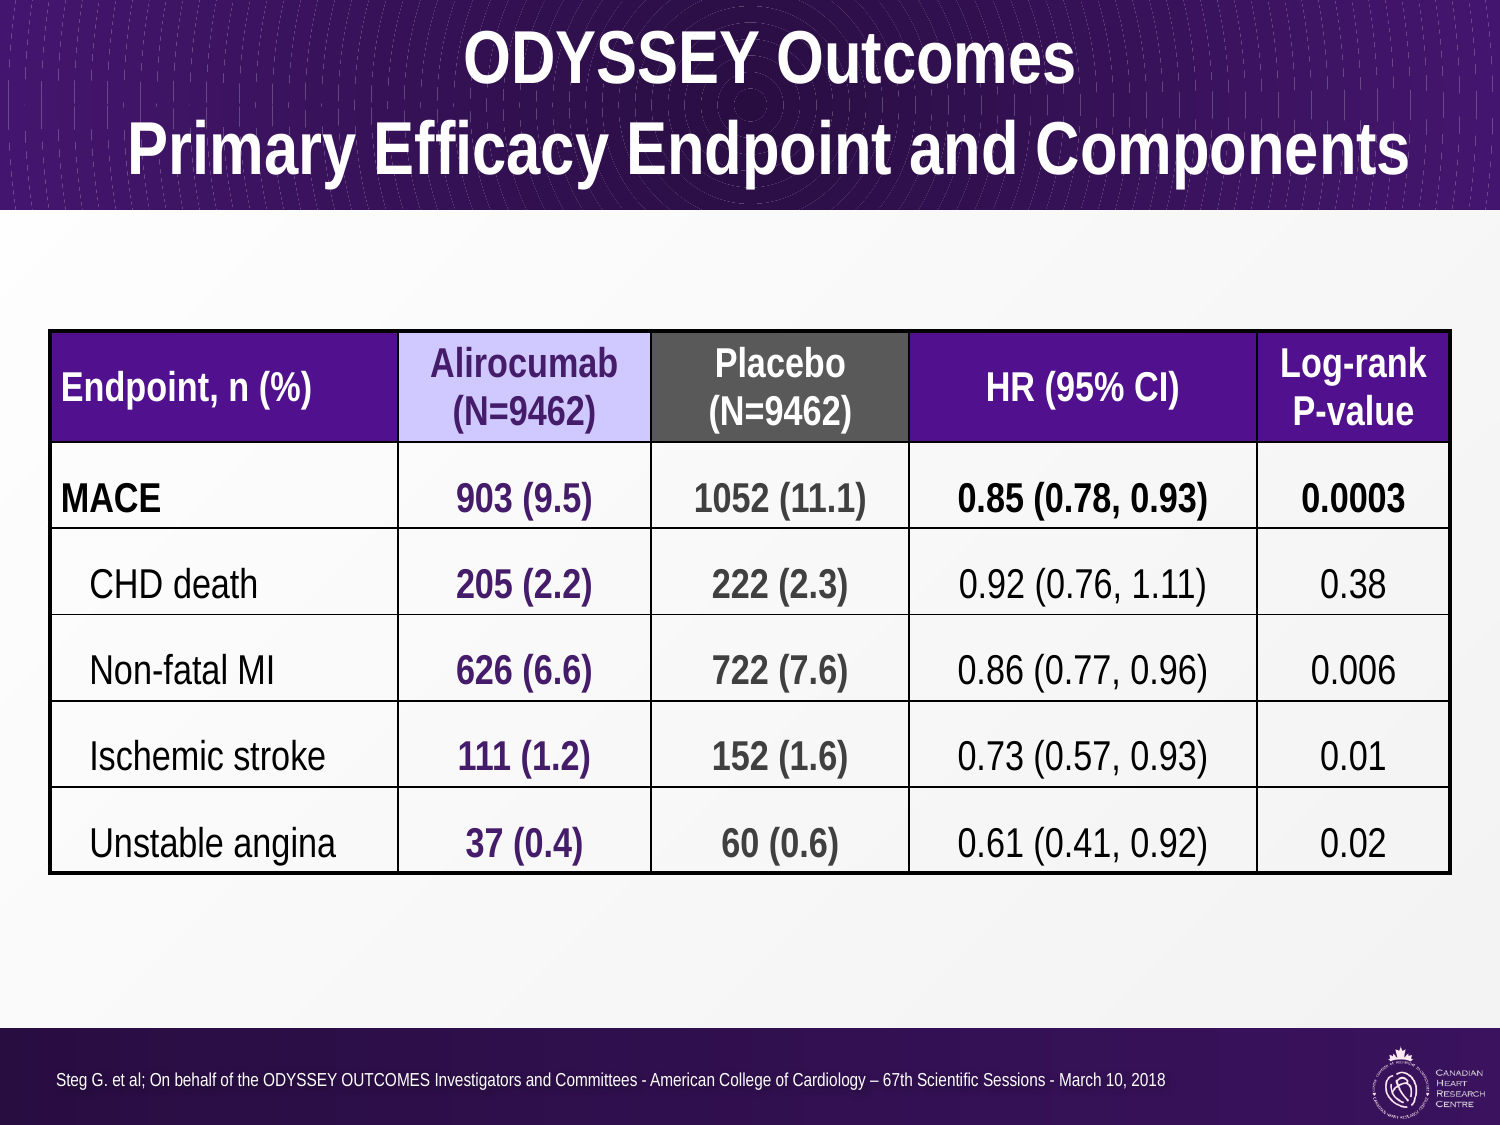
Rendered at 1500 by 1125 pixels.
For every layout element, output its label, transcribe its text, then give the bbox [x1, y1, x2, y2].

text_box [0, 1027, 1500, 1125]
table_cell 0.0003 [1258, 443, 1448, 527]
table_header Log-rank P-value [1258, 333, 1448, 441]
table_cell Ischemic stroke [52, 702, 397, 786]
table_cell 0.73 (0.57, 0.93) [910, 702, 1256, 786]
text_box Steg G. et al; On behalf of the ODYSSEY OUTCOMES Investigators and Committees - American College of Cardiology – 67th Scientific Sessions - March 10, 2018 [41, 1060, 1257, 1098]
picture [1369, 1045, 1487, 1121]
table_header Placebo (N=9462) [652, 333, 908, 441]
table_cell 60 (0.6) [652, 788, 908, 871]
table_cell 626 (6.6) [399, 615, 650, 700]
table_cell 903 (9.5) [399, 443, 650, 527]
table_cell 1052 (11.1) [652, 443, 908, 527]
table_cell MACE [52, 443, 397, 527]
table_header Endpoint, n (%) [52, 333, 397, 441]
table_cell Unstable angina [52, 788, 397, 871]
table_cell 0.61 (0.41, 0.92) [910, 788, 1256, 871]
table_cell Non-fatal MI [52, 615, 397, 700]
table_cell 152 (1.6) [652, 702, 908, 786]
table_cell 0.02 [1258, 788, 1448, 871]
text_box ODYSSEY Outcomes Primary Efficacy Endpoint and Components [59, 0, 1480, 198]
table_cell 222 (2.3) [652, 529, 908, 614]
table_cell 0.86 (0.77, 0.96) [910, 615, 1256, 700]
text_box [0, 0, 1500, 212]
table_header Alirocumab (N=9462) [399, 333, 650, 441]
table_cell 0.38 [1258, 529, 1448, 614]
table_cell 0.006 [1258, 615, 1448, 700]
table_cell CHD death [52, 529, 397, 614]
table_cell 722 (7.6) [652, 615, 908, 700]
table_cell 0.92 (0.76, 1.11) [910, 529, 1256, 614]
table_cell 37 (0.4) [399, 788, 650, 871]
table_header HR (95% CI) [910, 333, 1256, 441]
table_cell 111 (1.2) [399, 702, 650, 786]
table_cell 205 (2.2) [399, 529, 650, 614]
table_cell 0.85 (0.78, 0.93) [910, 443, 1256, 527]
table_cell 0.01 [1258, 702, 1448, 786]
